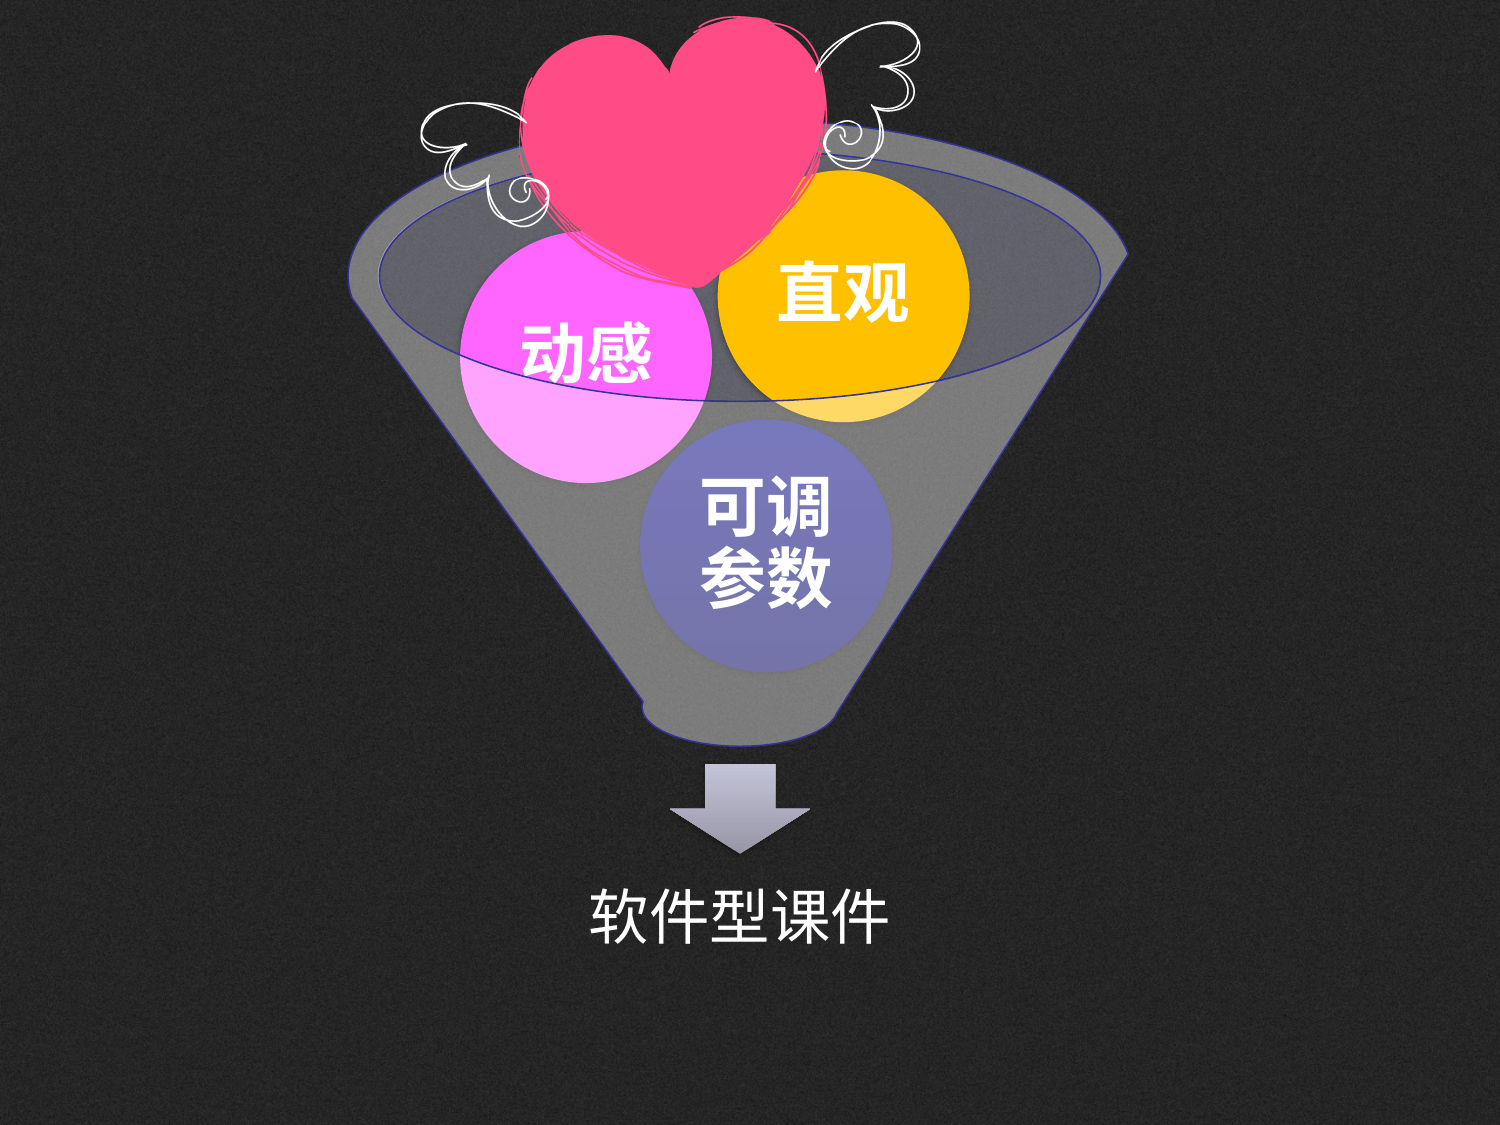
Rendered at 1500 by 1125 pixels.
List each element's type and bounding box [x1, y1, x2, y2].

picture [0, 0, 1500, 1125]
text_box [135, 113, 1345, 1010]
